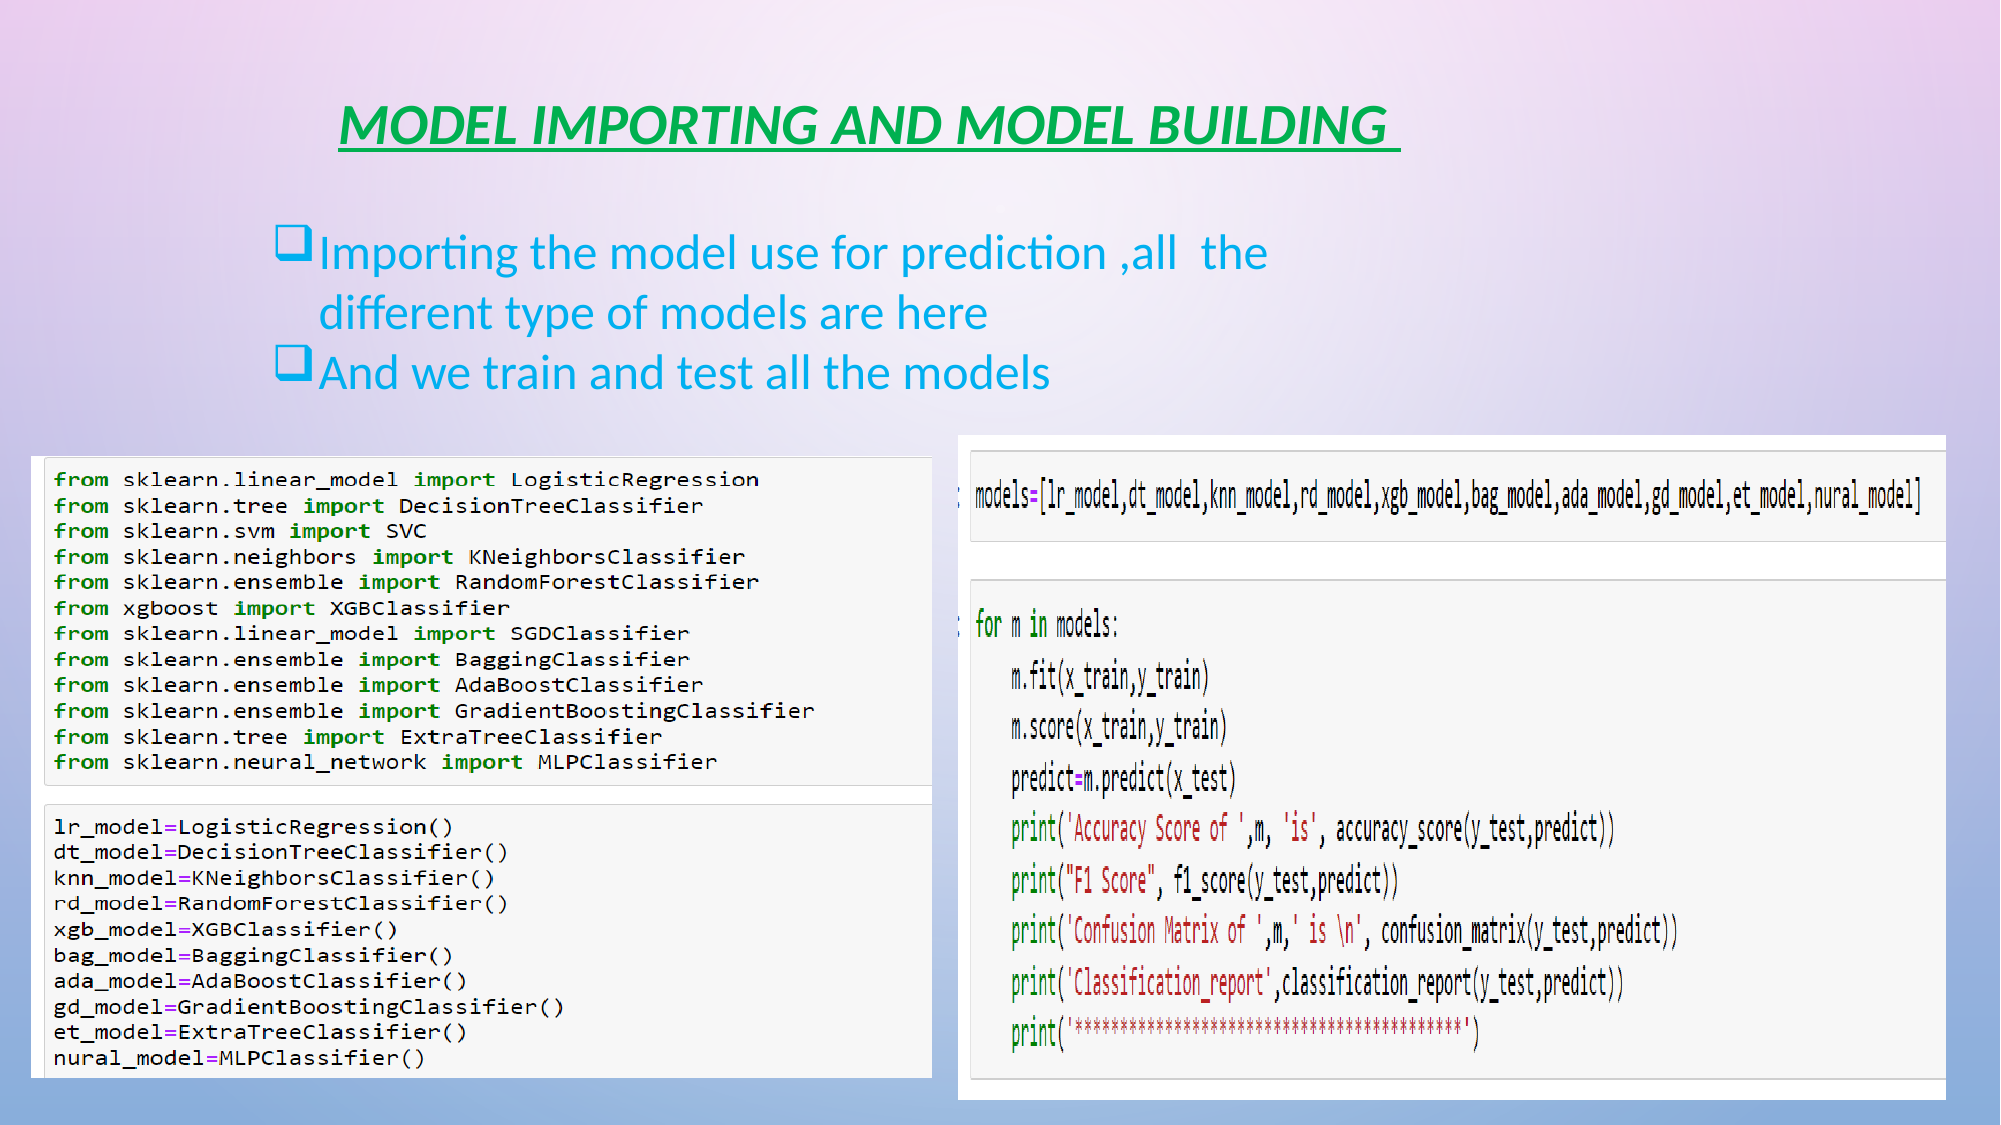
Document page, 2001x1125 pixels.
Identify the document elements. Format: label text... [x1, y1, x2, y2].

text_box Importing the model use for prediction ,all the different type of models are here And we train and test all the models [256, 212, 1463, 407]
picture [958, 435, 1947, 1100]
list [31, 456, 933, 1079]
text_box MODEL IMPORTING AND MODEL BUILDING [323, 78, 1446, 164]
text_box Here, we remove outliers using z_score Checking VIF for multicollinearity problem Using feature selection technique to select feature using Decision Tree Classifier [0, 0, 2000, 615]
